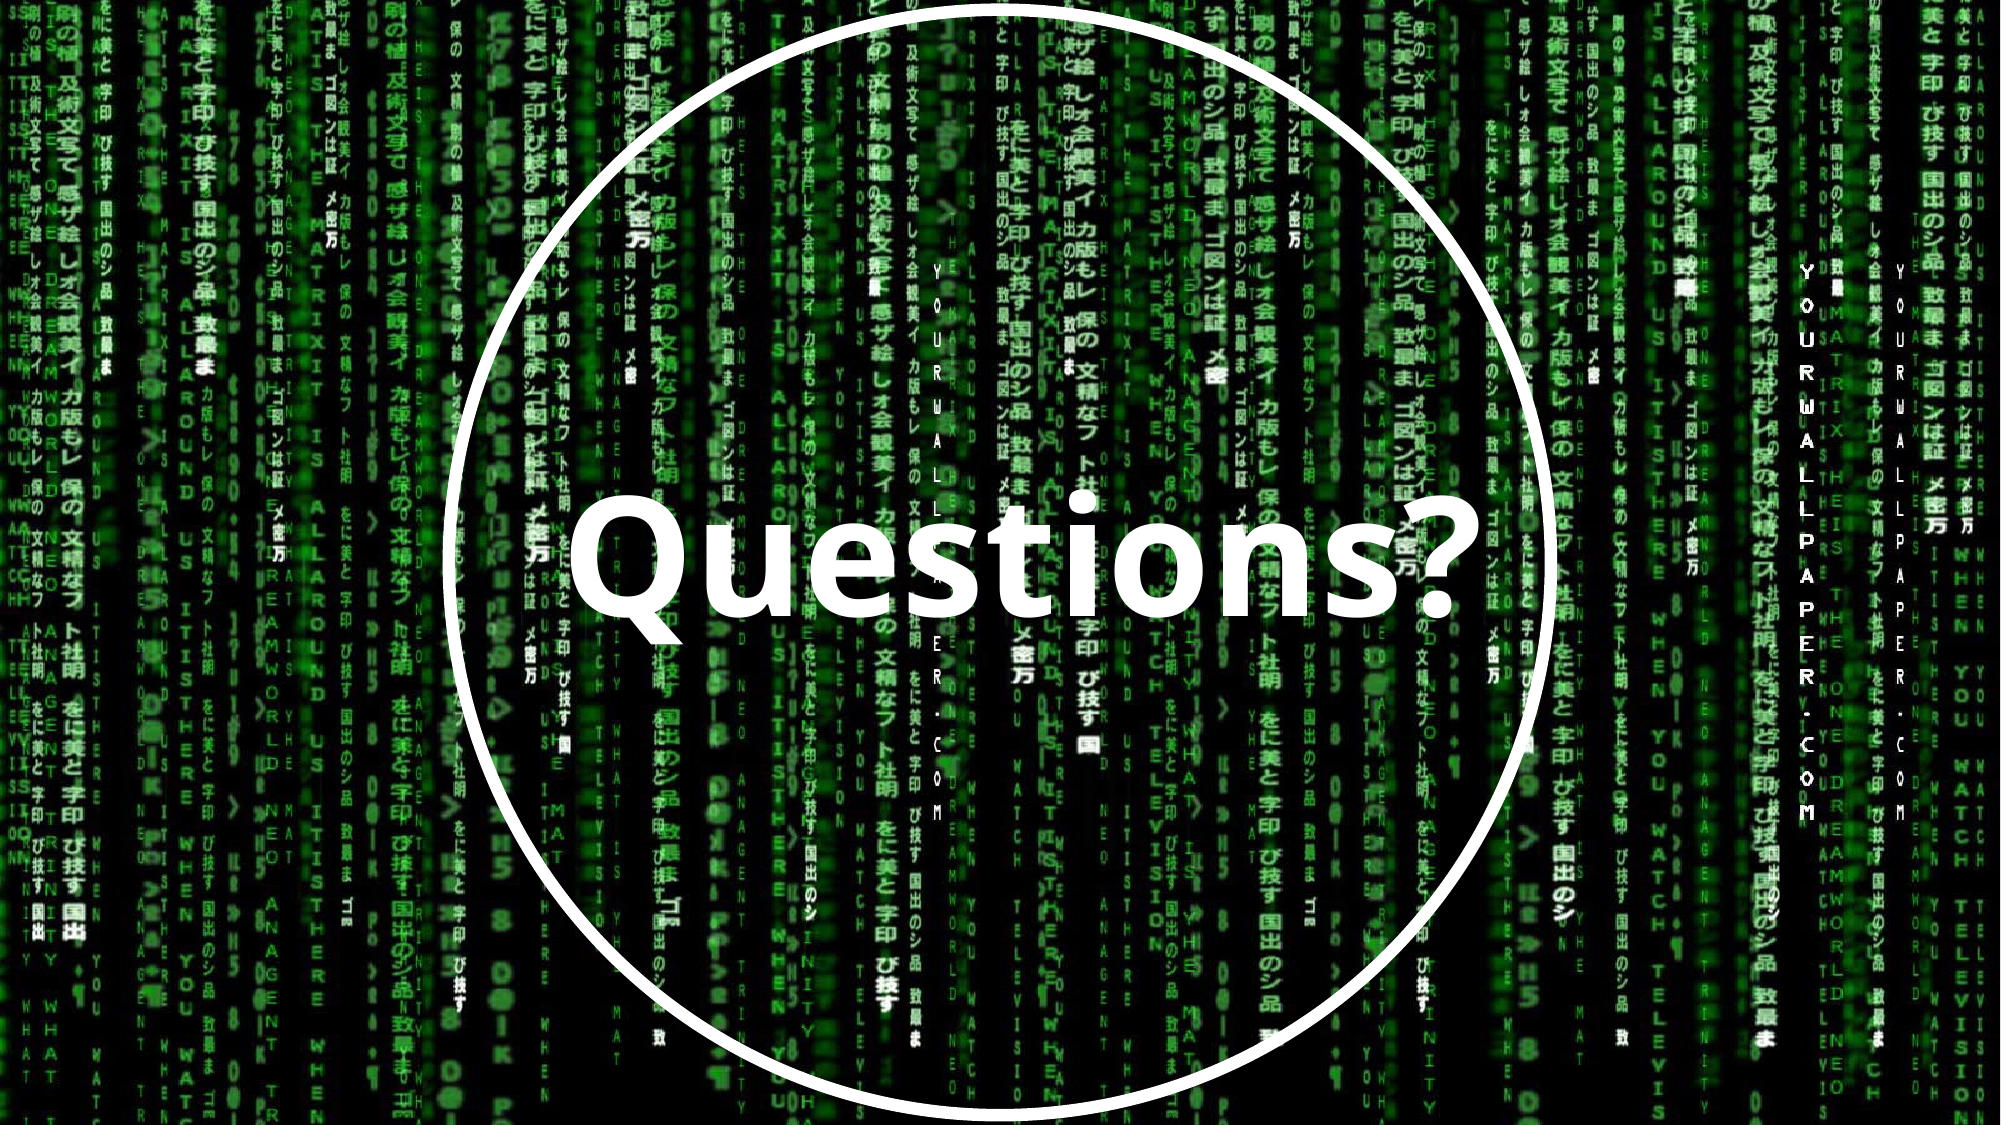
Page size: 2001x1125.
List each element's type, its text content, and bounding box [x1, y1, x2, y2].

text_box Questions? [493, 390, 1551, 735]
picture [0, 0, 2001, 1125]
text_box [447, 8, 1526, 1117]
